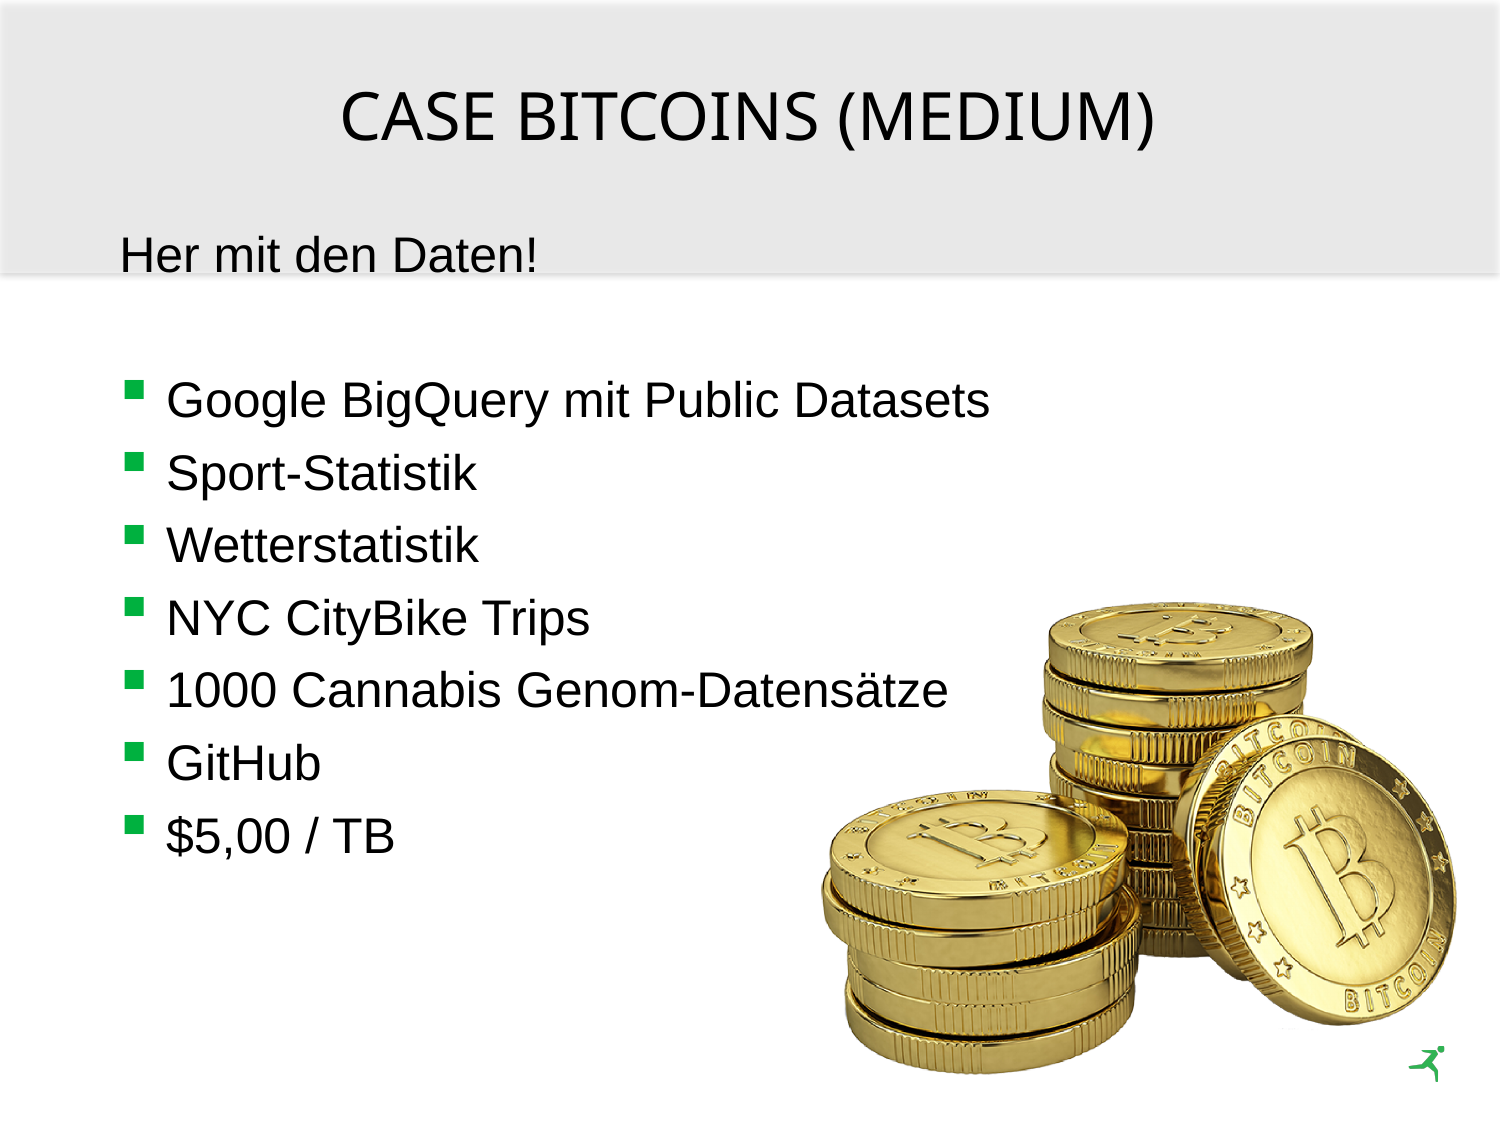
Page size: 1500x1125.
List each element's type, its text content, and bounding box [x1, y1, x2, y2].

text_box Her mit den Daten! Google BigQuery mit Public Datasets Sport-Statistik Wetterstatistik NYC CityBike Trips 1000 Cannabis Genom-Datensätze GitHub $5,00 / TB [119, 222, 1427, 889]
picture [748, 558, 1472, 1103]
text_box [0, 0, 1500, 274]
title Case Bitcoins (Medium) [94, 89, 1402, 148]
